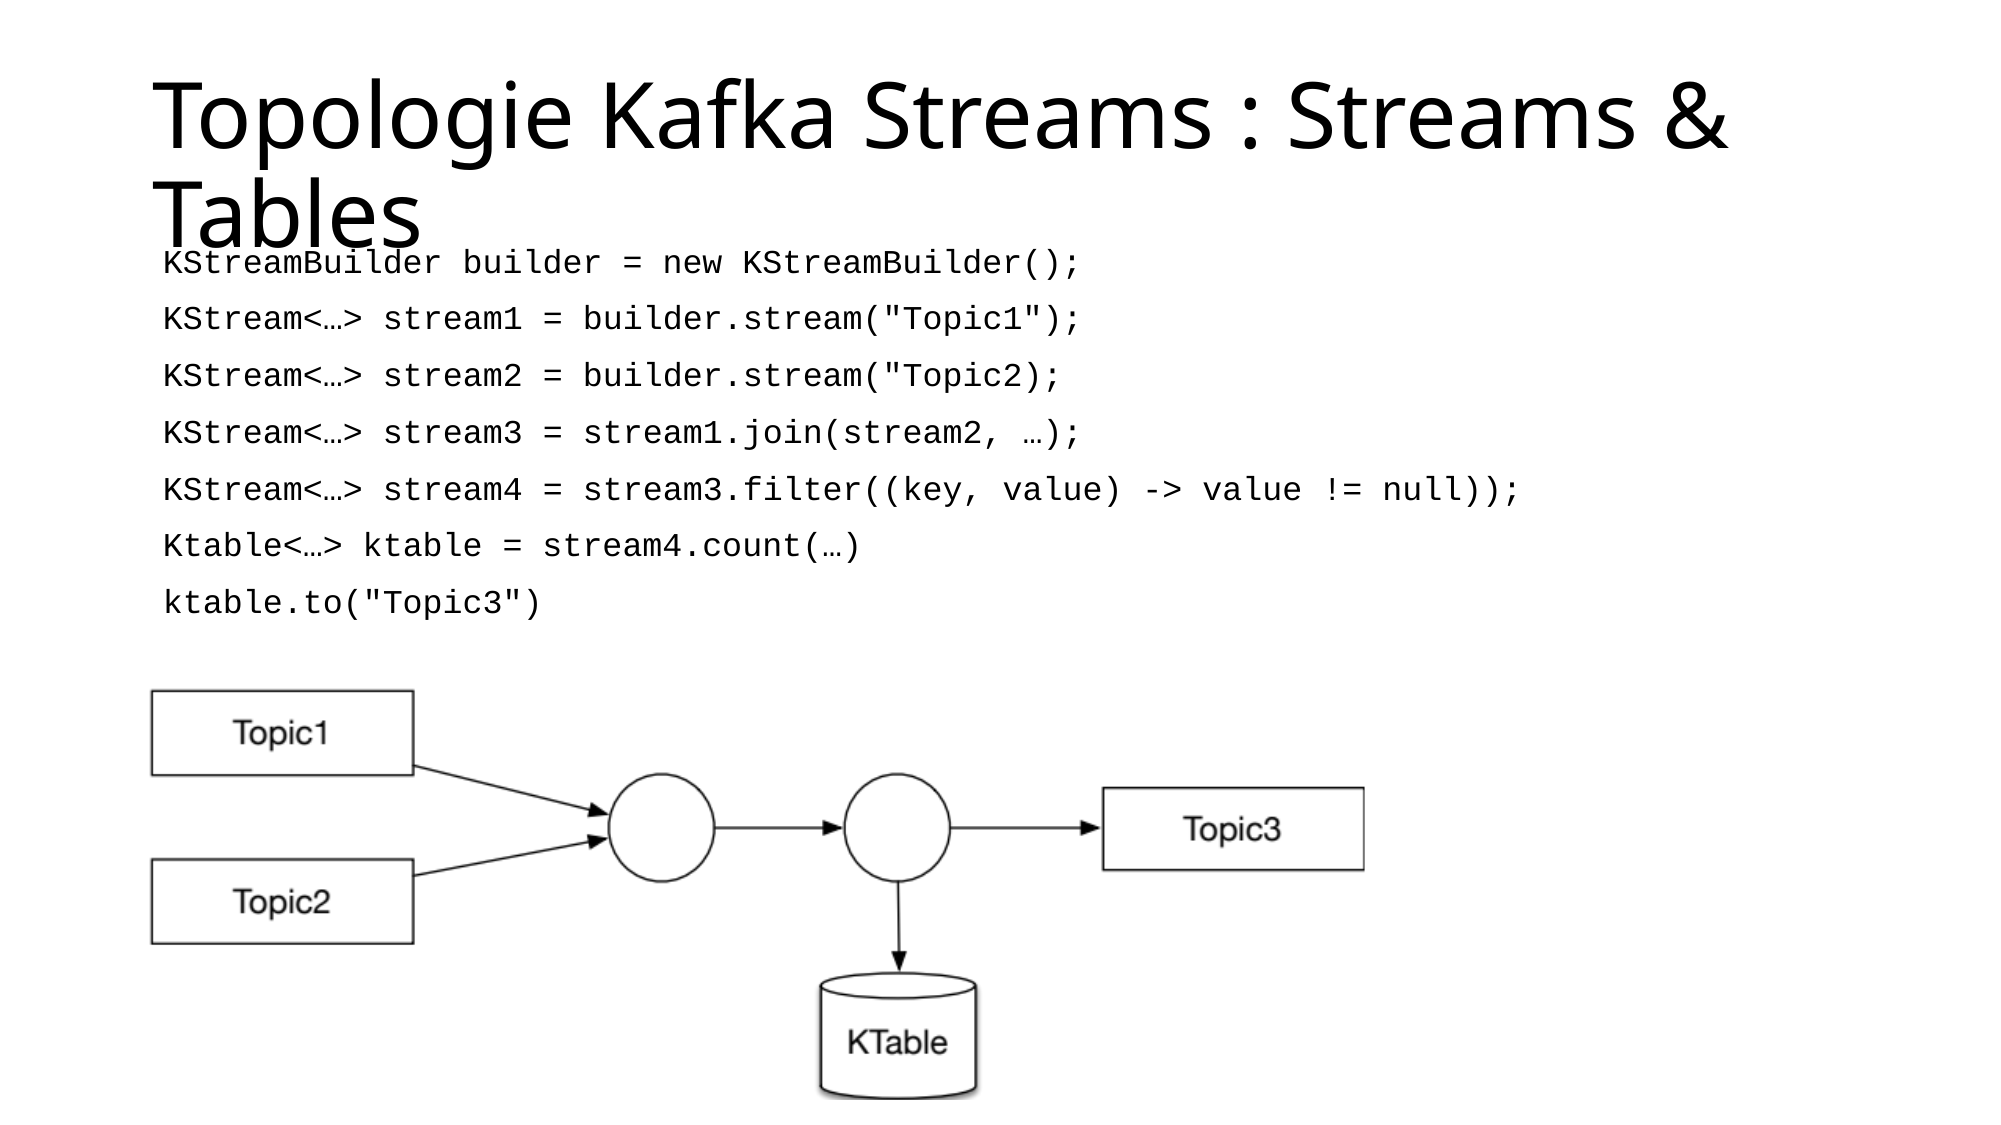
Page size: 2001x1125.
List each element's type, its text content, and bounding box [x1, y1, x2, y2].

list KStreamBuilder builder = new KStreamBuilder(); KStream<…> stream1 = builder.stream("Topic1"); KStream<…> stream2 = builder.stream("Topic2); KStream<…> stream3 = stream1.join(stream2, …); KStream<…> stream4 = stream3.filter((key, value) -> value != null)); Ktable<…> ktable = stream4.count(…) ktable.to("Topic3") [147, 237, 1852, 672]
picture [147, 687, 1365, 1100]
title Topologie Kafka Streams : Streams & Tables [137, 59, 1863, 278]
